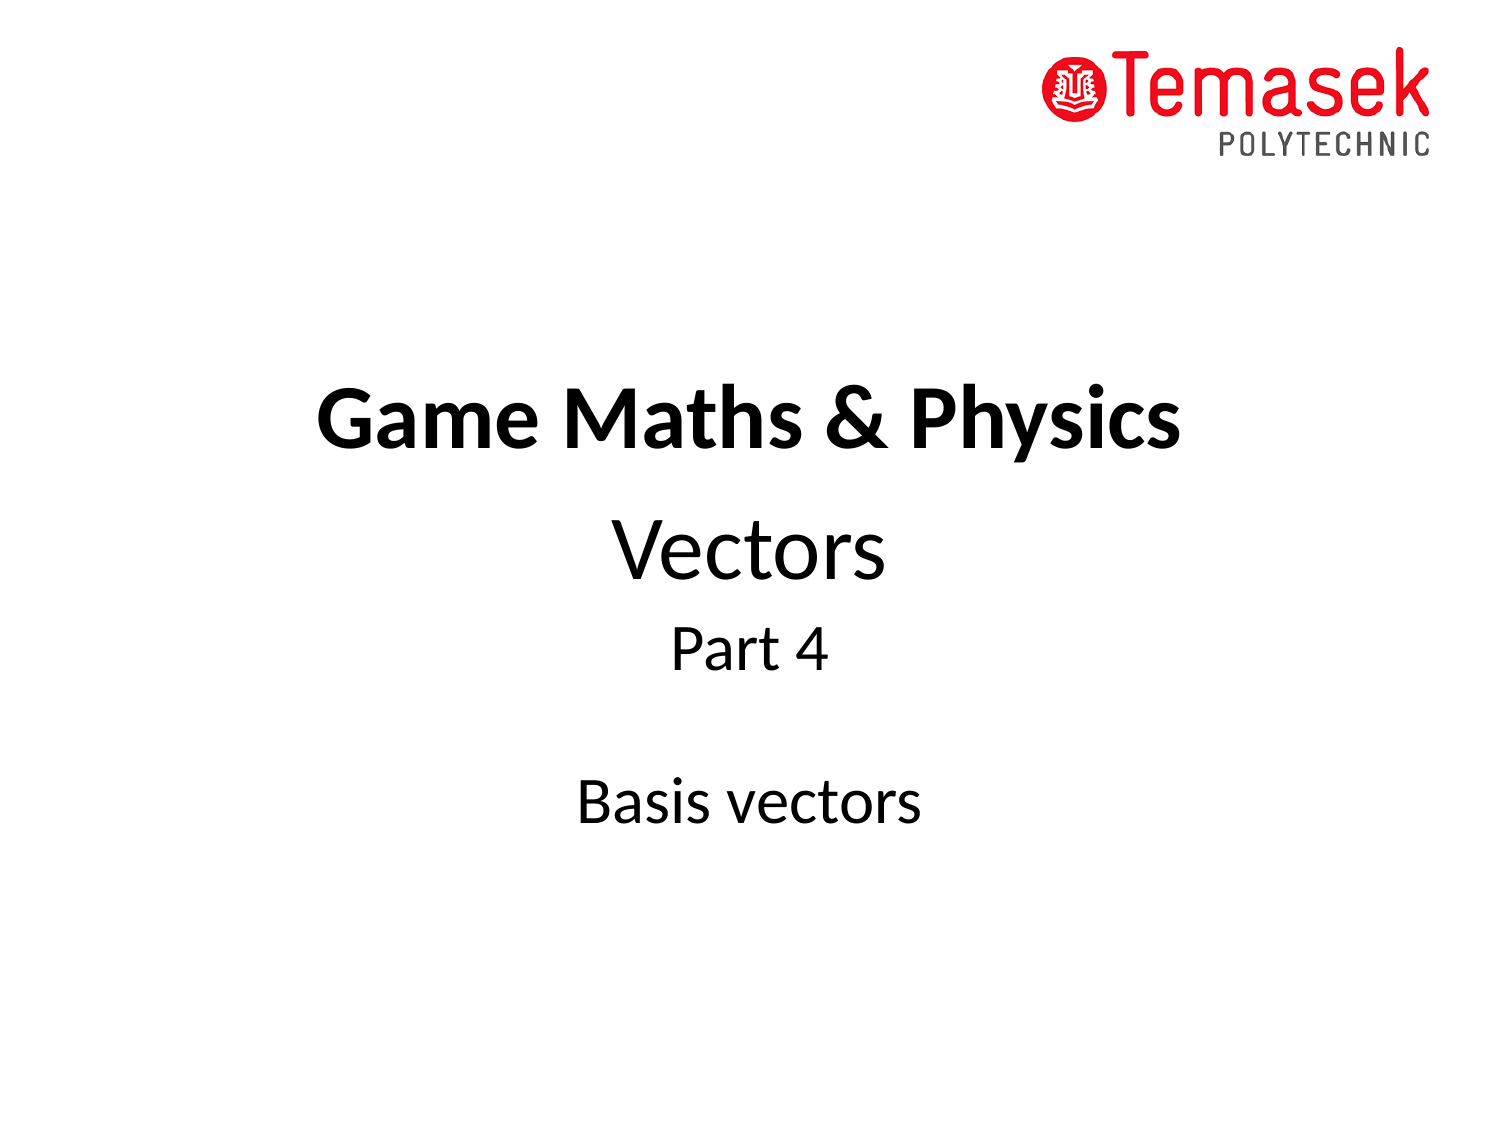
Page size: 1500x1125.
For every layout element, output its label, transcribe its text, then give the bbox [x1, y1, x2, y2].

text_box Vectors [596, 480, 904, 606]
picture [1042, 47, 1429, 156]
text_box Basis vectors [561, 749, 939, 844]
text_box Part 4 [655, 596, 845, 692]
text_box Game Maths & Physics [301, 349, 1199, 475]
